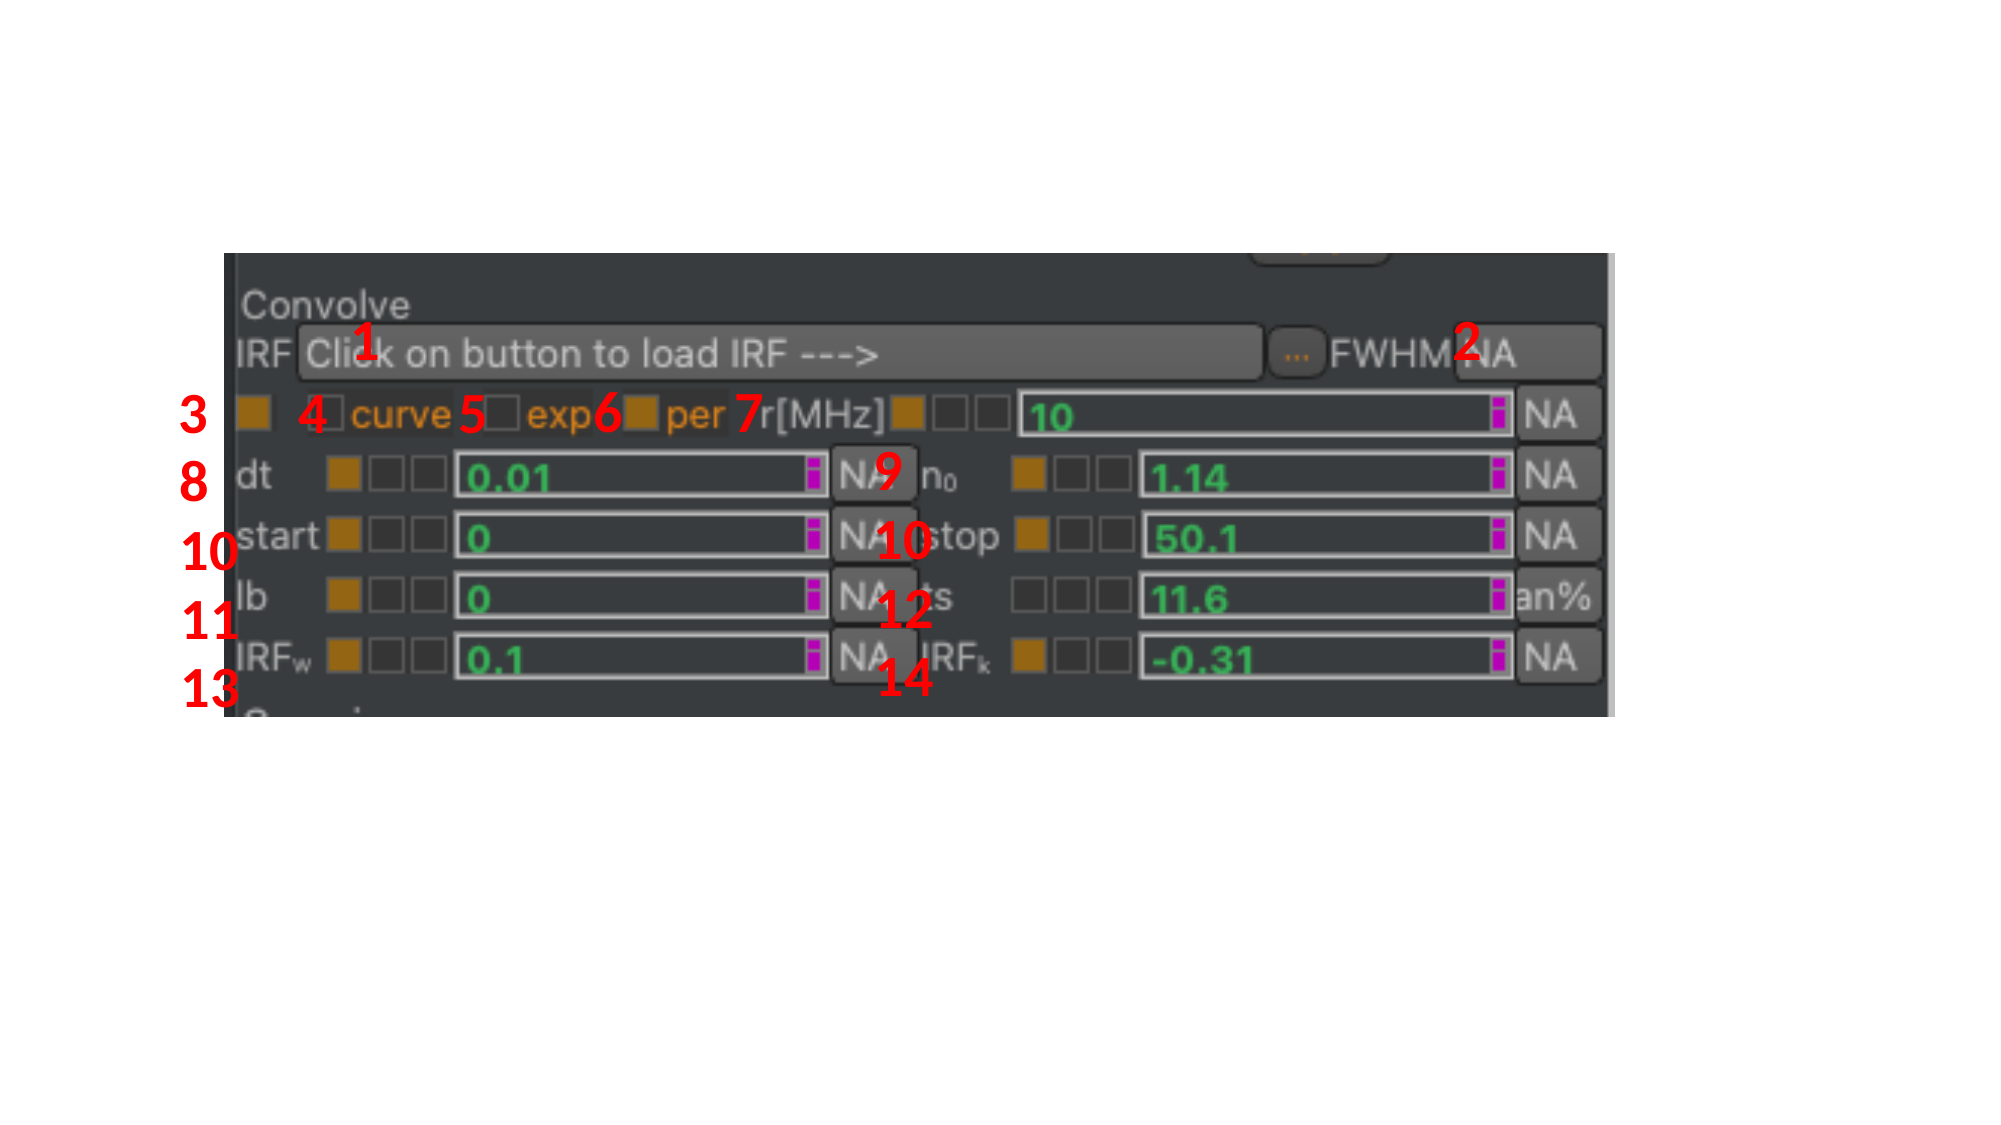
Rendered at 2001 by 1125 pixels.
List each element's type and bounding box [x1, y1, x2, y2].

text_box [164, 253, 1615, 728]
